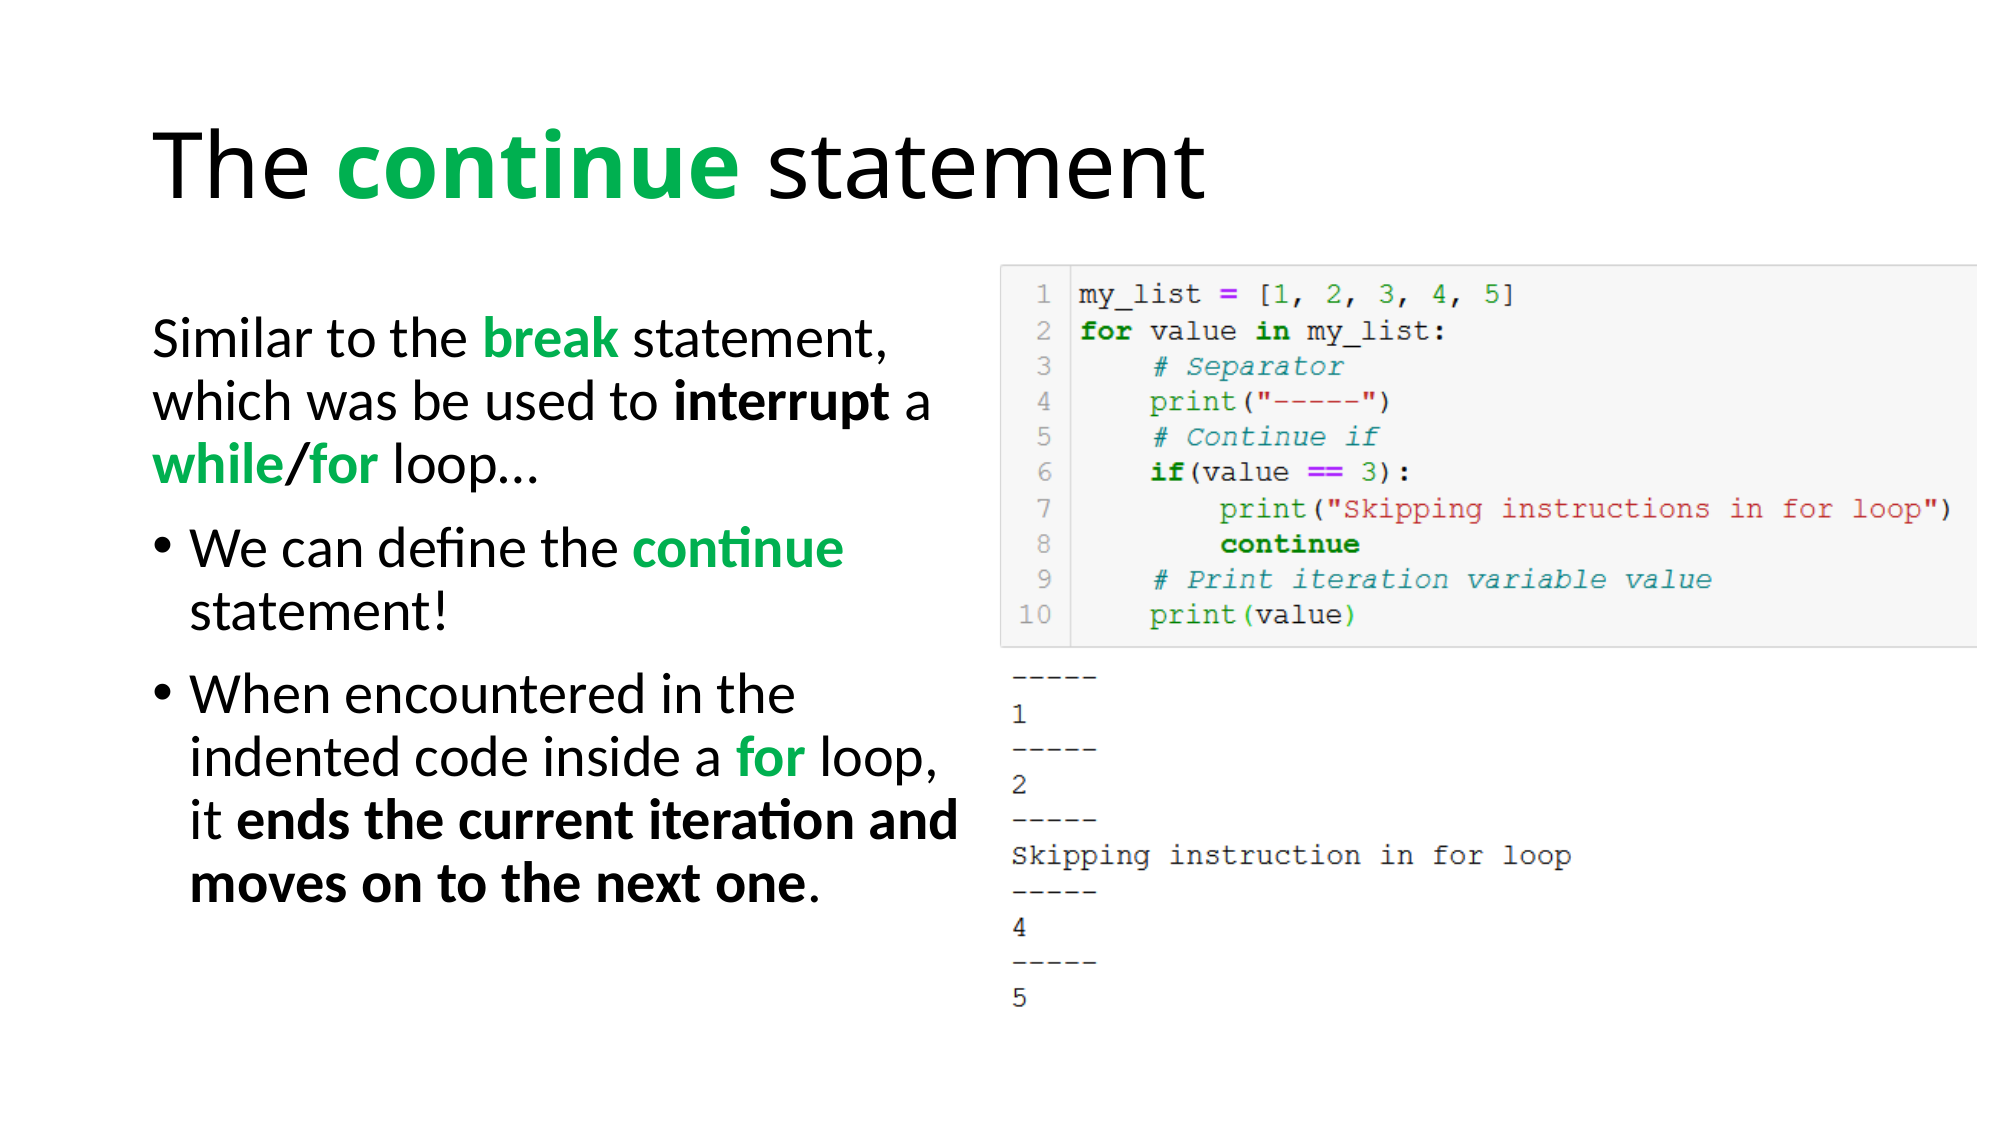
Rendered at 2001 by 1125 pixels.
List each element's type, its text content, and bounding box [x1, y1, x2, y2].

list Similar to the break statement, which was be used to interrupt a while/for loop… We can define the continue statement! When encountered in the indented code inside a for loop, it ends the current iteration and moves on to the next one. [137, 299, 988, 1014]
picture [999, 264, 1977, 1027]
title The continue statement [137, 59, 1863, 278]
